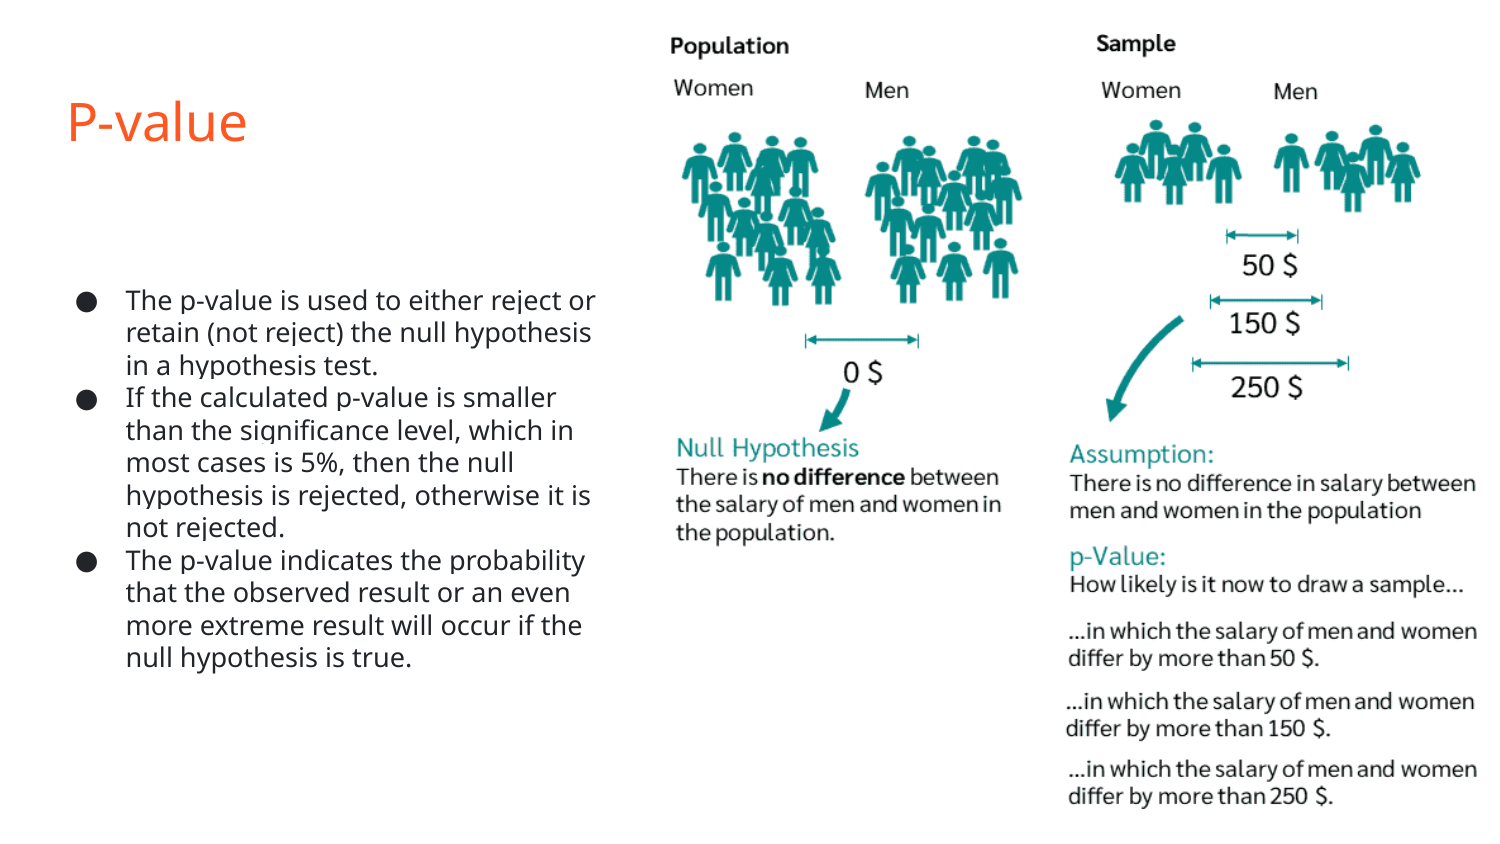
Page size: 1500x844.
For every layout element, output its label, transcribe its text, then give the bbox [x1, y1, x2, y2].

picture [670, 34, 1477, 810]
text_box The p-value is used to either reject or retain (not reject) the null hypothesis in a hypothesis test. If the calculated p-value is smaller than the significance level, which in most cases is 5%, then the null hypothesis is rejected, otherwise it is not rejected. The p-value indicates the probability that the observed result or an even more extreme result will occur if the null hypothesis is true. [35, 268, 621, 689]
title P-value [51, 72, 665, 167]
